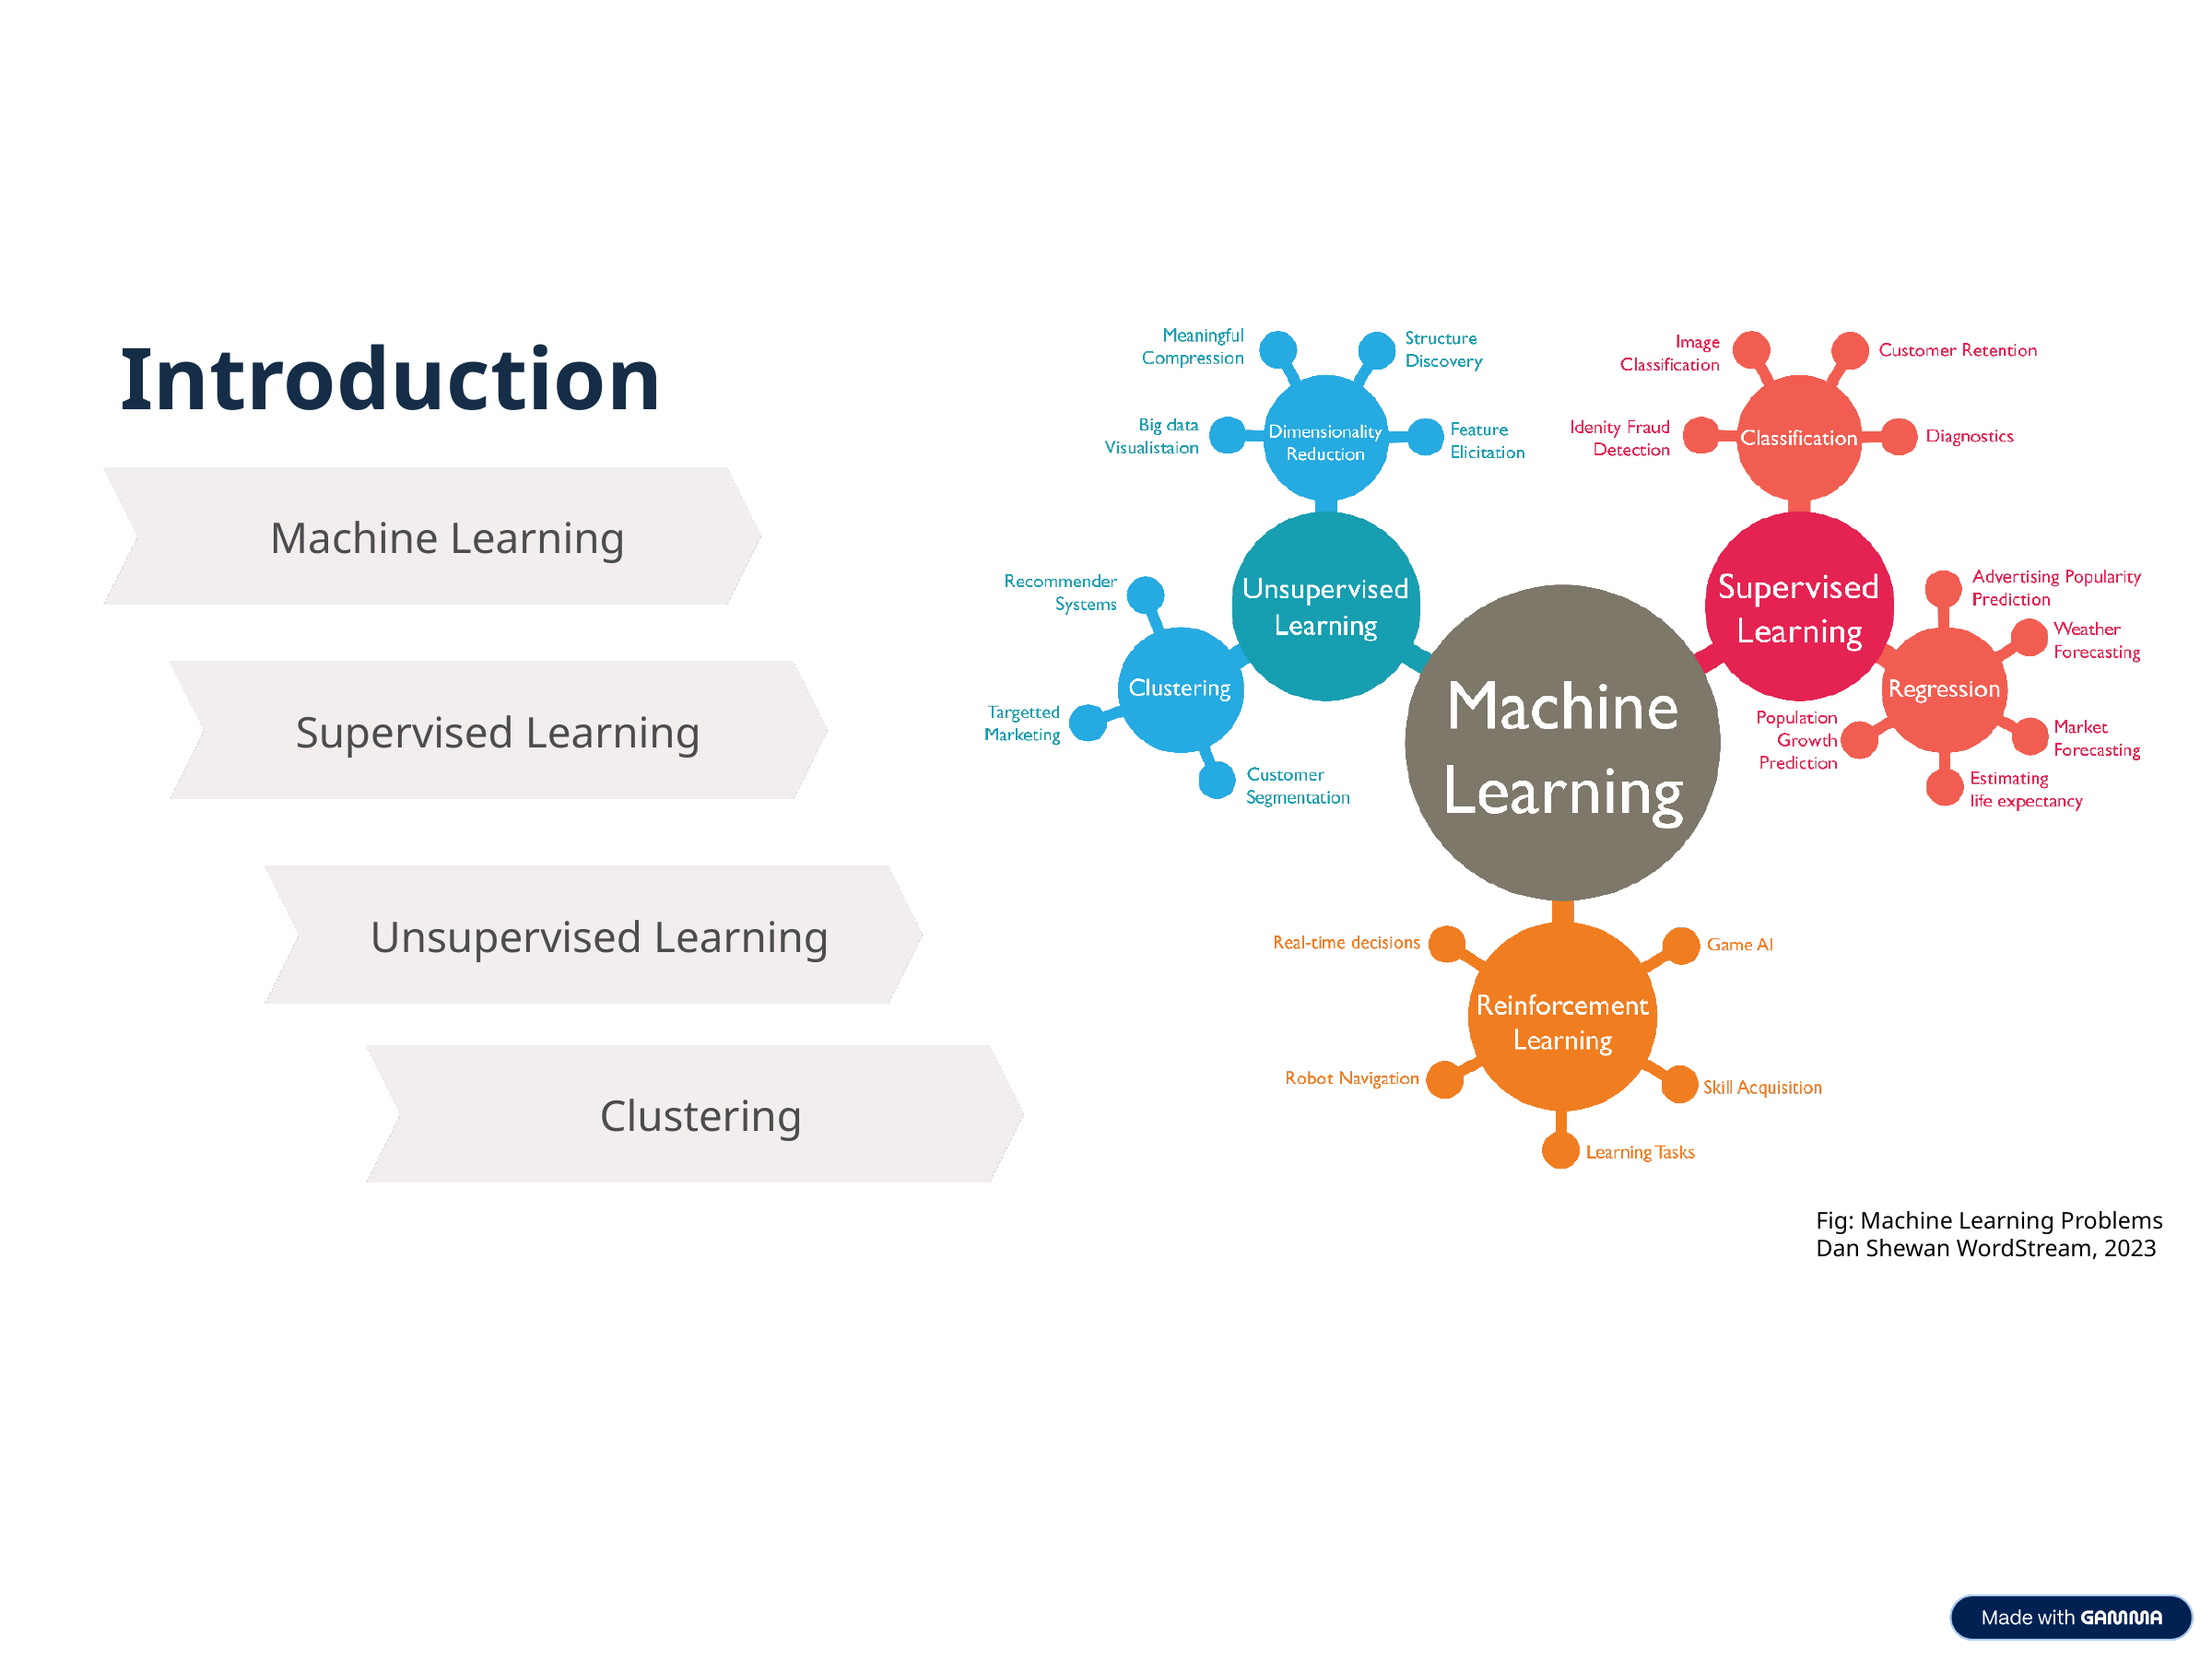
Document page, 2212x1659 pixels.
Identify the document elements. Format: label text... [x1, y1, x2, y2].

picture [265, 865, 923, 1004]
picture [366, 320, 2158, 1182]
picture [1941, 1586, 2202, 1649]
picture [103, 467, 761, 605]
text_box Fig: Machine Learning Problems Dan Shewan WordStream, 2023 [1802, 1199, 2178, 1268]
picture [170, 661, 828, 799]
text_box Introduction [120, 320, 969, 428]
